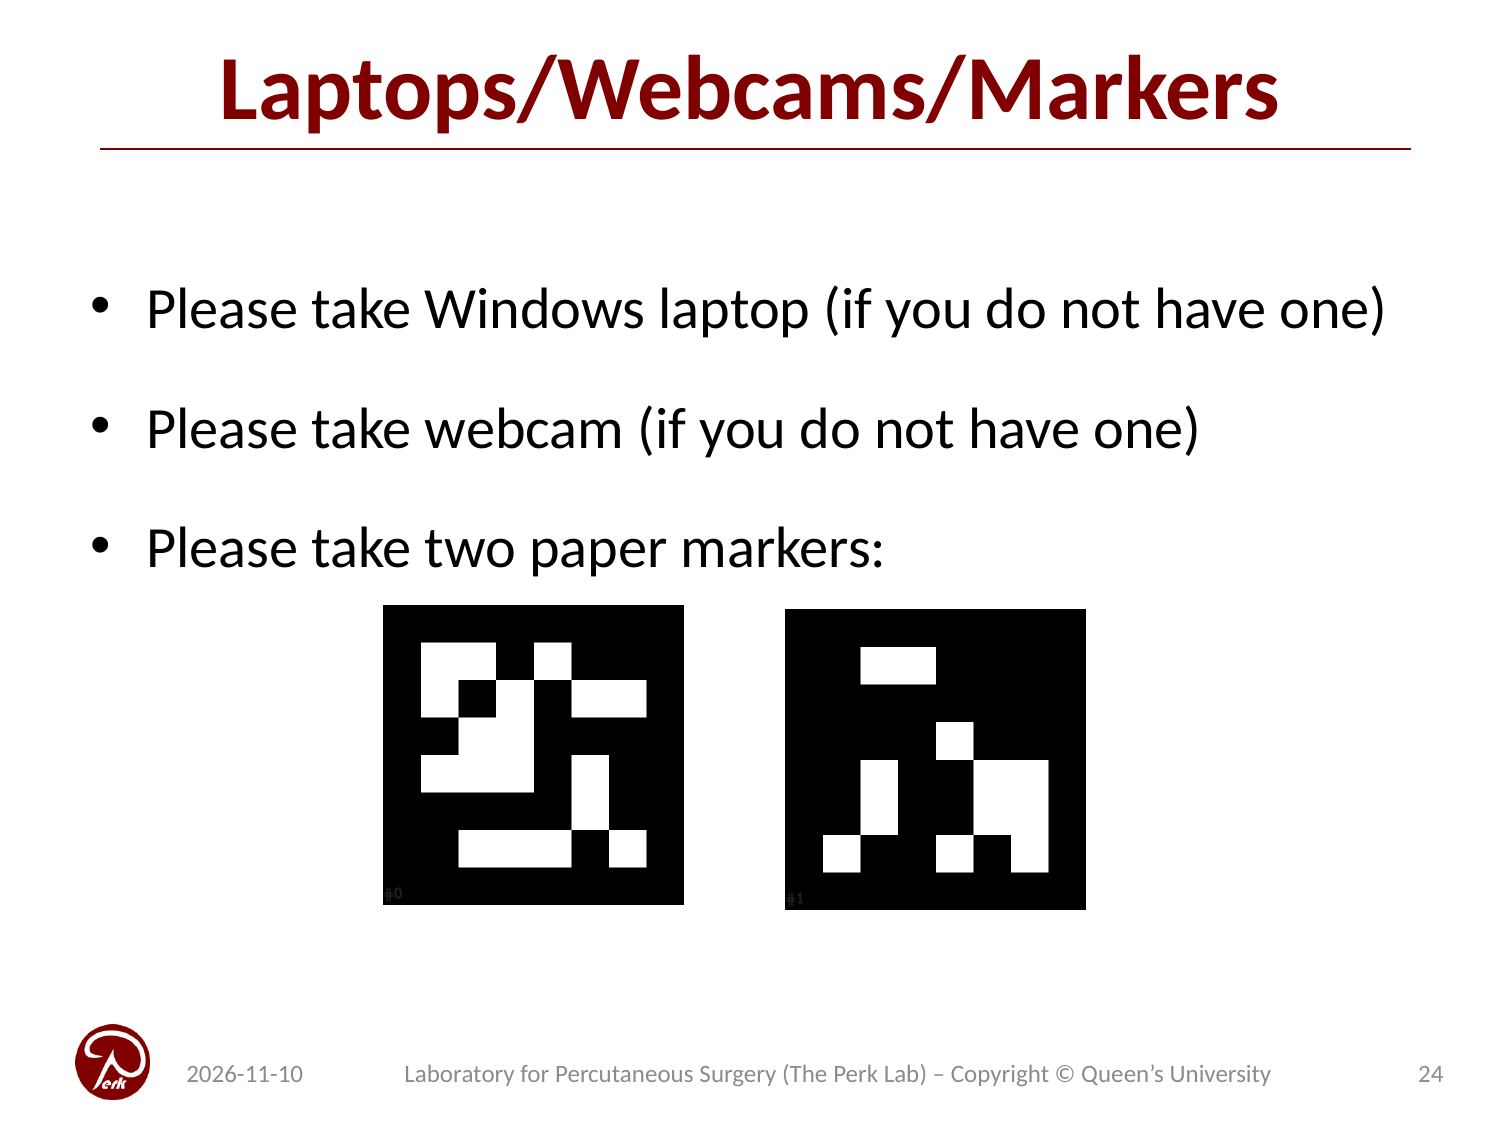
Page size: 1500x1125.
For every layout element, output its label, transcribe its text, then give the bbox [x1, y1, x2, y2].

picture [785, 609, 1086, 910]
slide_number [171, 1042, 325, 1103]
picture [75, 1024, 150, 1100]
title Laptops/Webcams/Markers [75, 7, 1425, 159]
picture [383, 604, 684, 906]
footer Laboratory for Percutaneous Surgery (The Perk Lab) – Copyright © Queen’s University [348, 1042, 1329, 1103]
slide_number 24 [1352, 1042, 1459, 1103]
list Please take Windows laptop (if you do not have one) Please take webcam (if you do not have one) Please take two paper markers: [75, 262, 1425, 1005]
